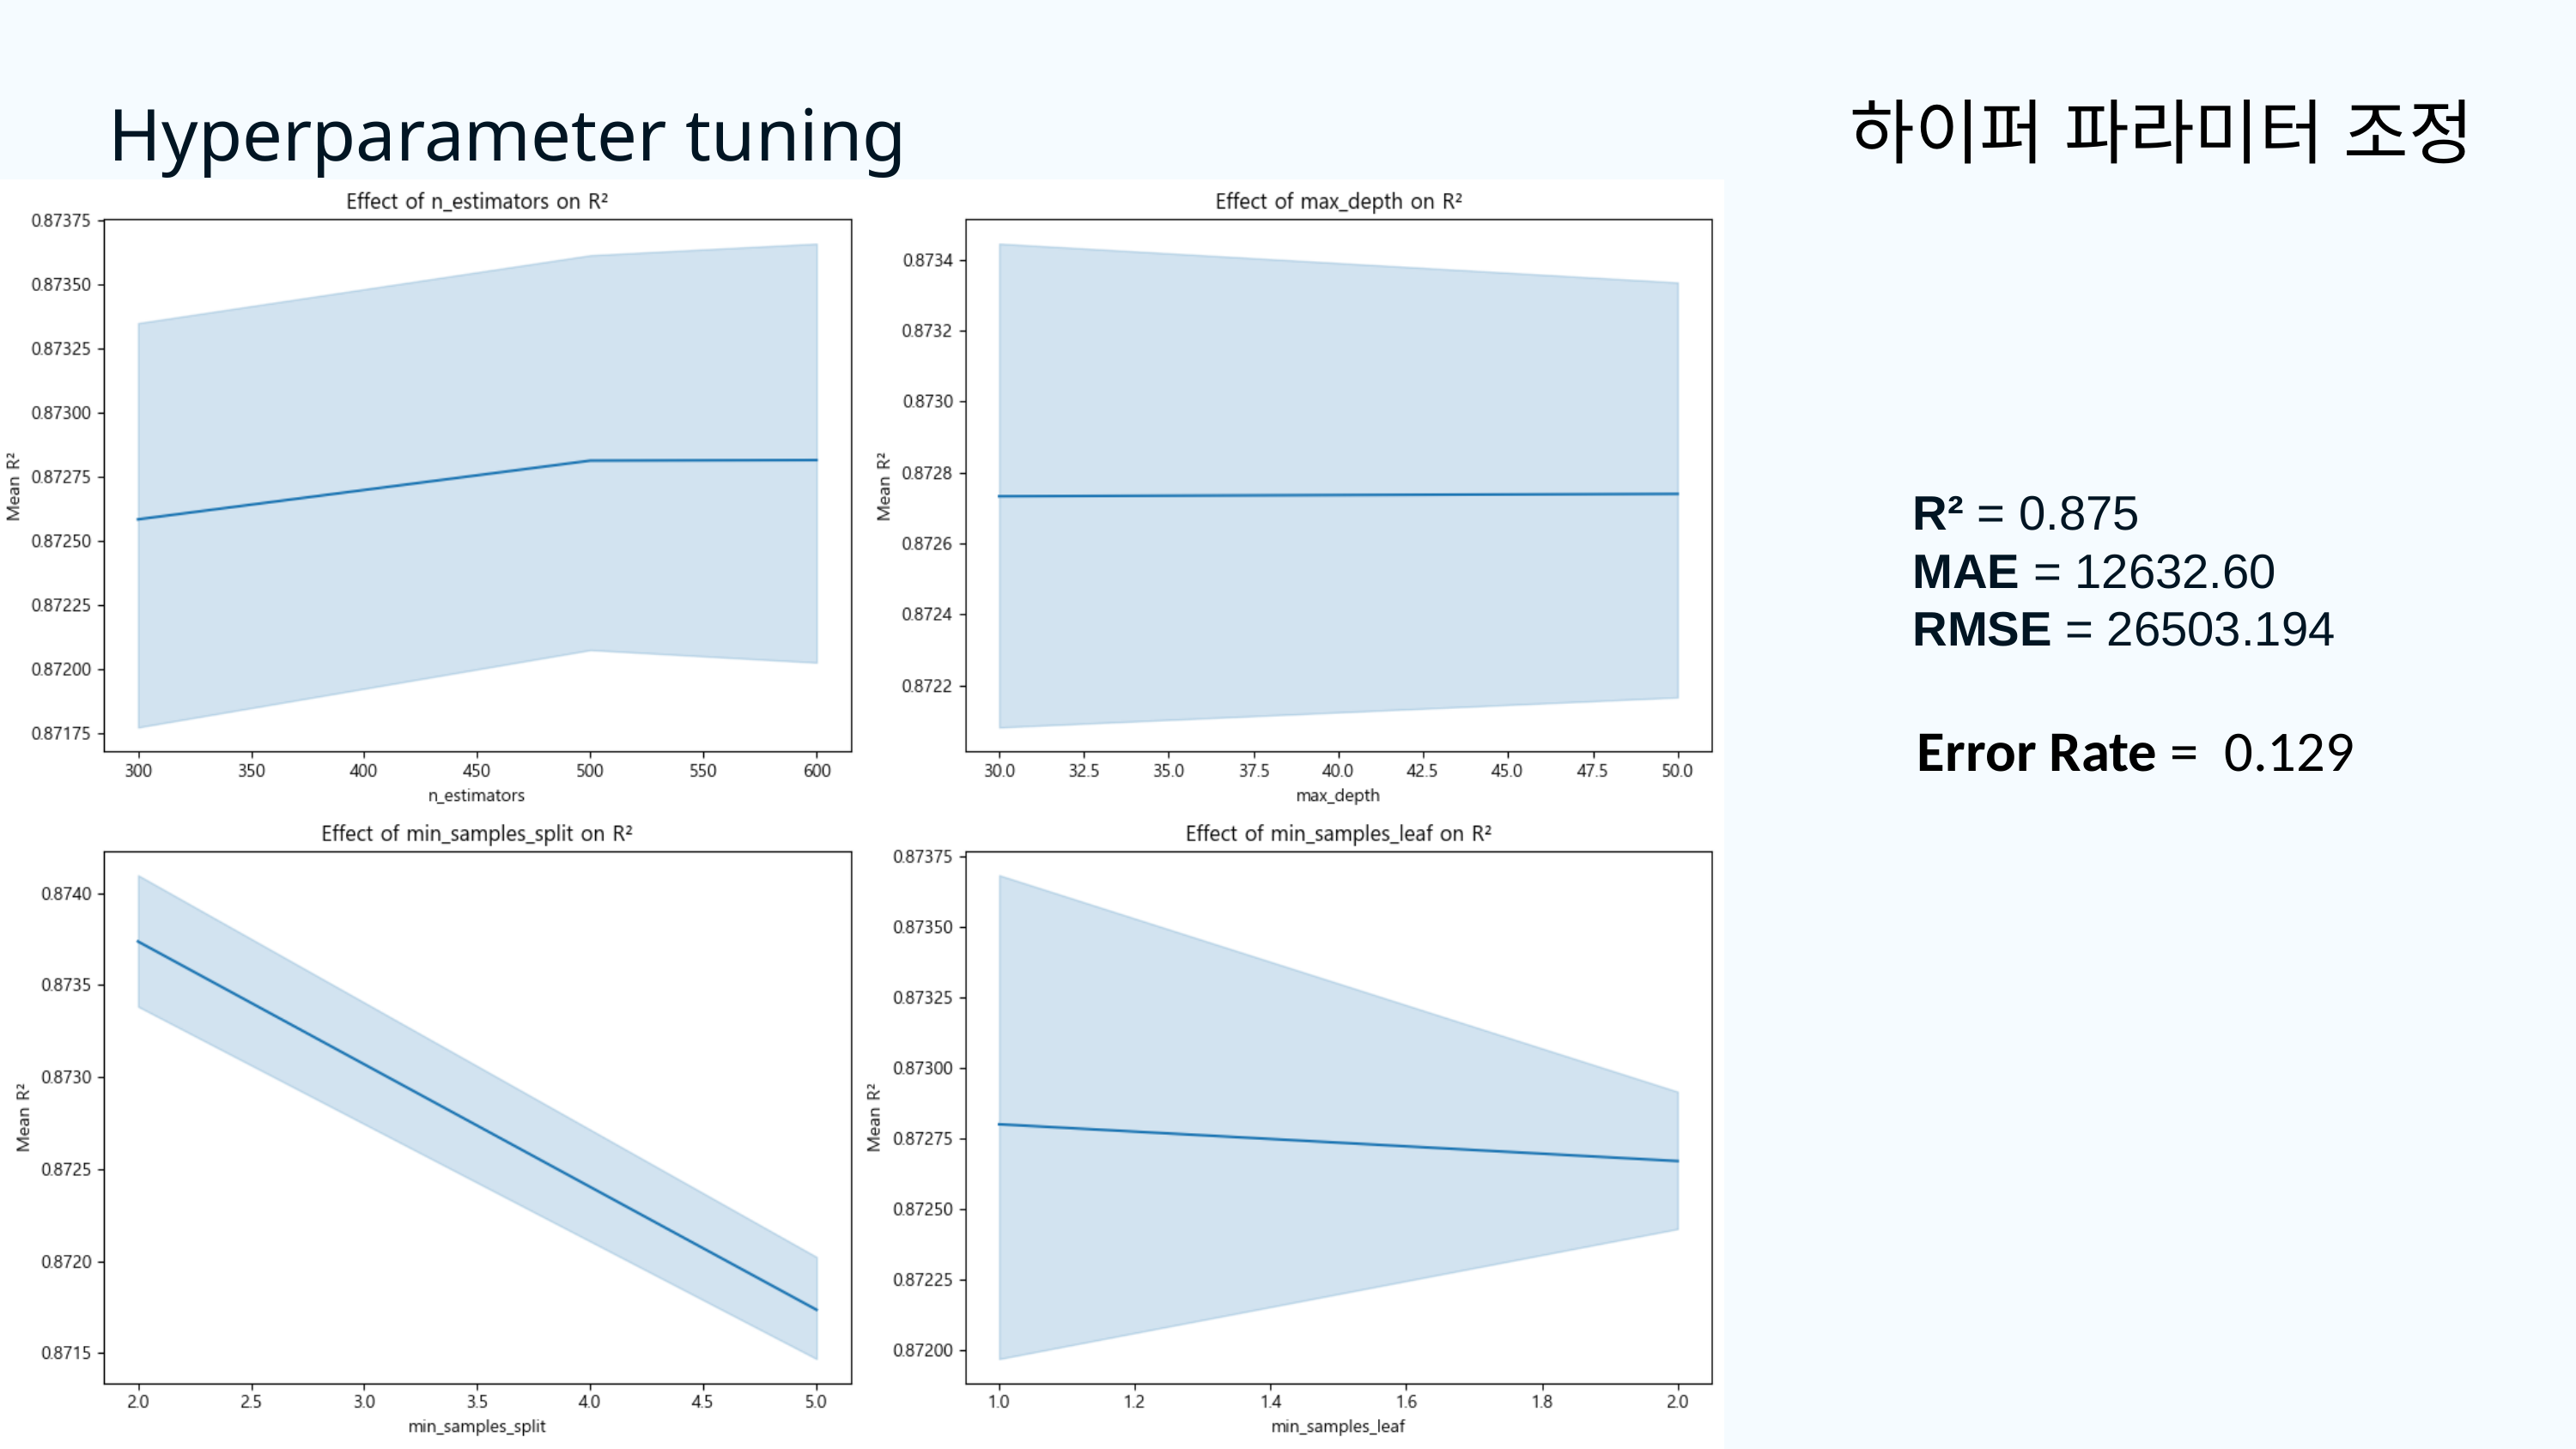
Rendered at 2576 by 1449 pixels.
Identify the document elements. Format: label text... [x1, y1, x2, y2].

text_box 하이퍼 파라미터 조정 [1445, 53, 2475, 179]
text_box Hyperparameter tuning [108, 55, 1121, 176]
text_box R² = 0.875 MAE = 12632.60 RMSE = 26503.194 Error Rate = 0.129 [1726, 179, 2475, 1135]
picture [0, 179, 1725, 1449]
